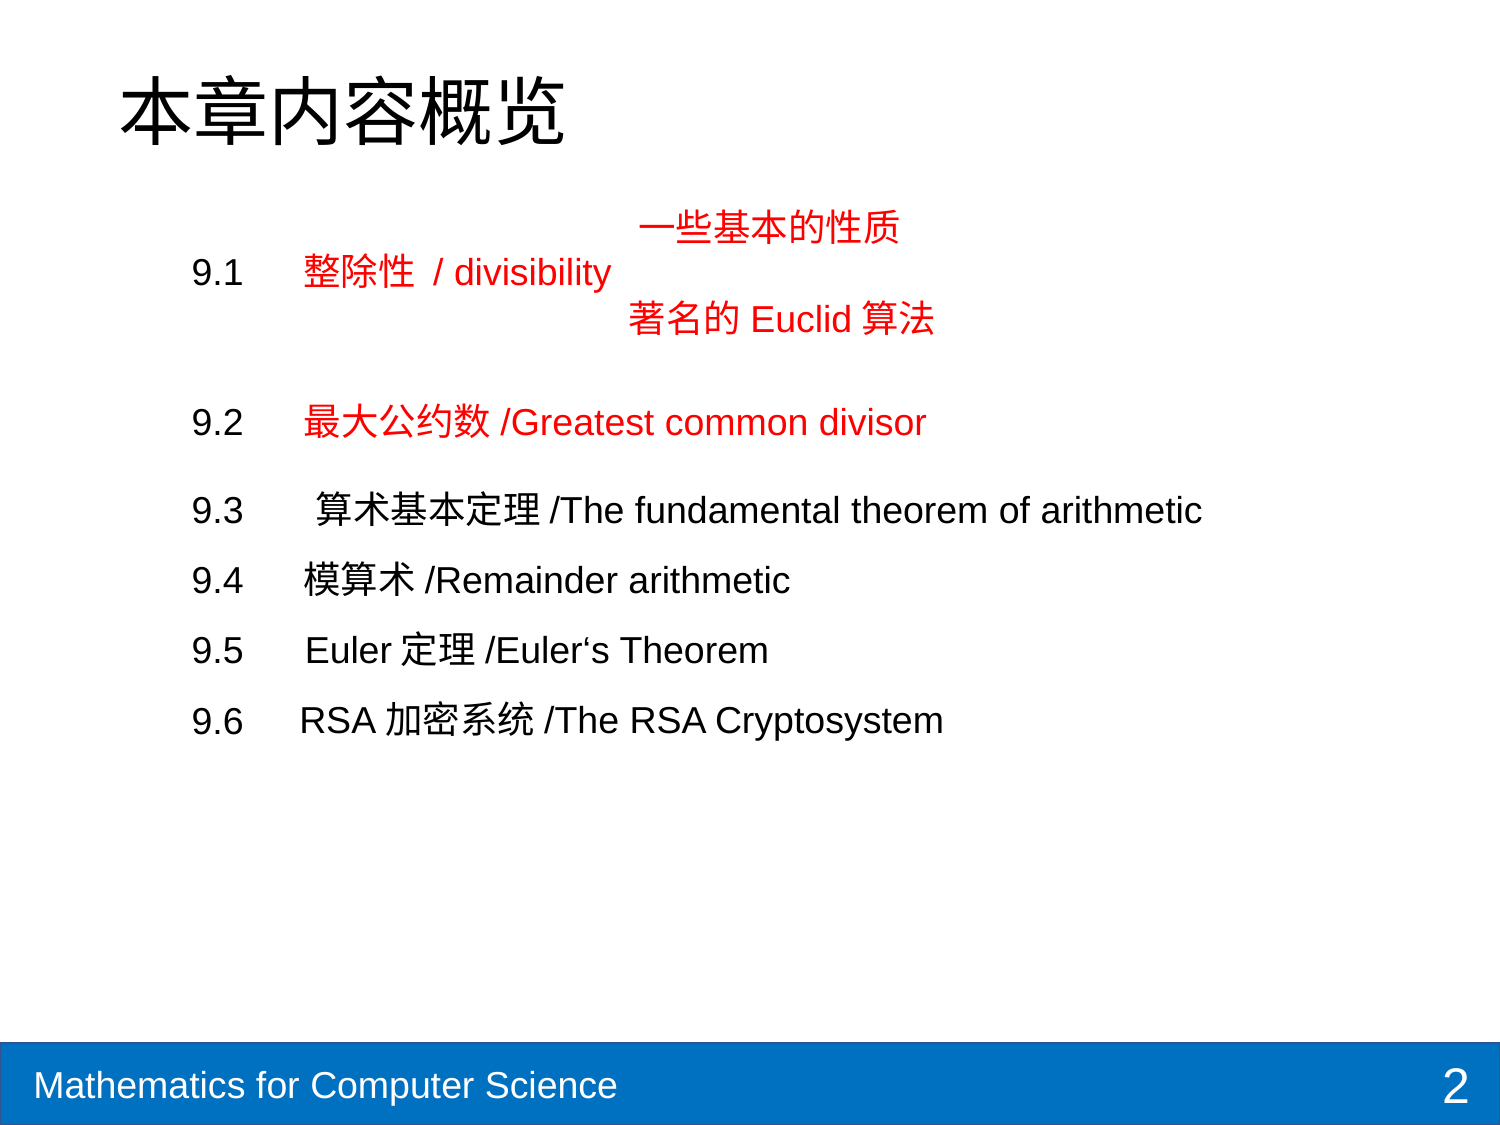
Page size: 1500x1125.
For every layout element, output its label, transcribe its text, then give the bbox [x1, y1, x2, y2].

text_box 算术基本定理/The fundamental theorem of arithmetic [300, 478, 1219, 539]
text_box Euler定理/Euler‘s Theorem [289, 619, 805, 679]
text_box 整除性 / divisibility [288, 240, 627, 301]
text_box RSA加密系统/The RSA Cryptosystem [284, 689, 959, 749]
text_box 9.4 [176, 548, 259, 609]
text_box 9.6 [176, 689, 259, 749]
text_box 9.1 [176, 240, 259, 301]
text_box 9.2 [176, 390, 259, 450]
text_box 9.3 [176, 478, 259, 539]
text_box 9.5 [176, 619, 259, 679]
text_box 一些基本的性质 [623, 196, 916, 257]
text_box 著名的Euclid算法 [614, 287, 951, 347]
title 本章内容概览 [103, 59, 1397, 171]
text_box 模算术/Remainder arithmetic [288, 548, 806, 609]
text_box 最大公约数/Greatest common divisor [289, 390, 942, 450]
slide_number 2 [1147, 1054, 1485, 1114]
